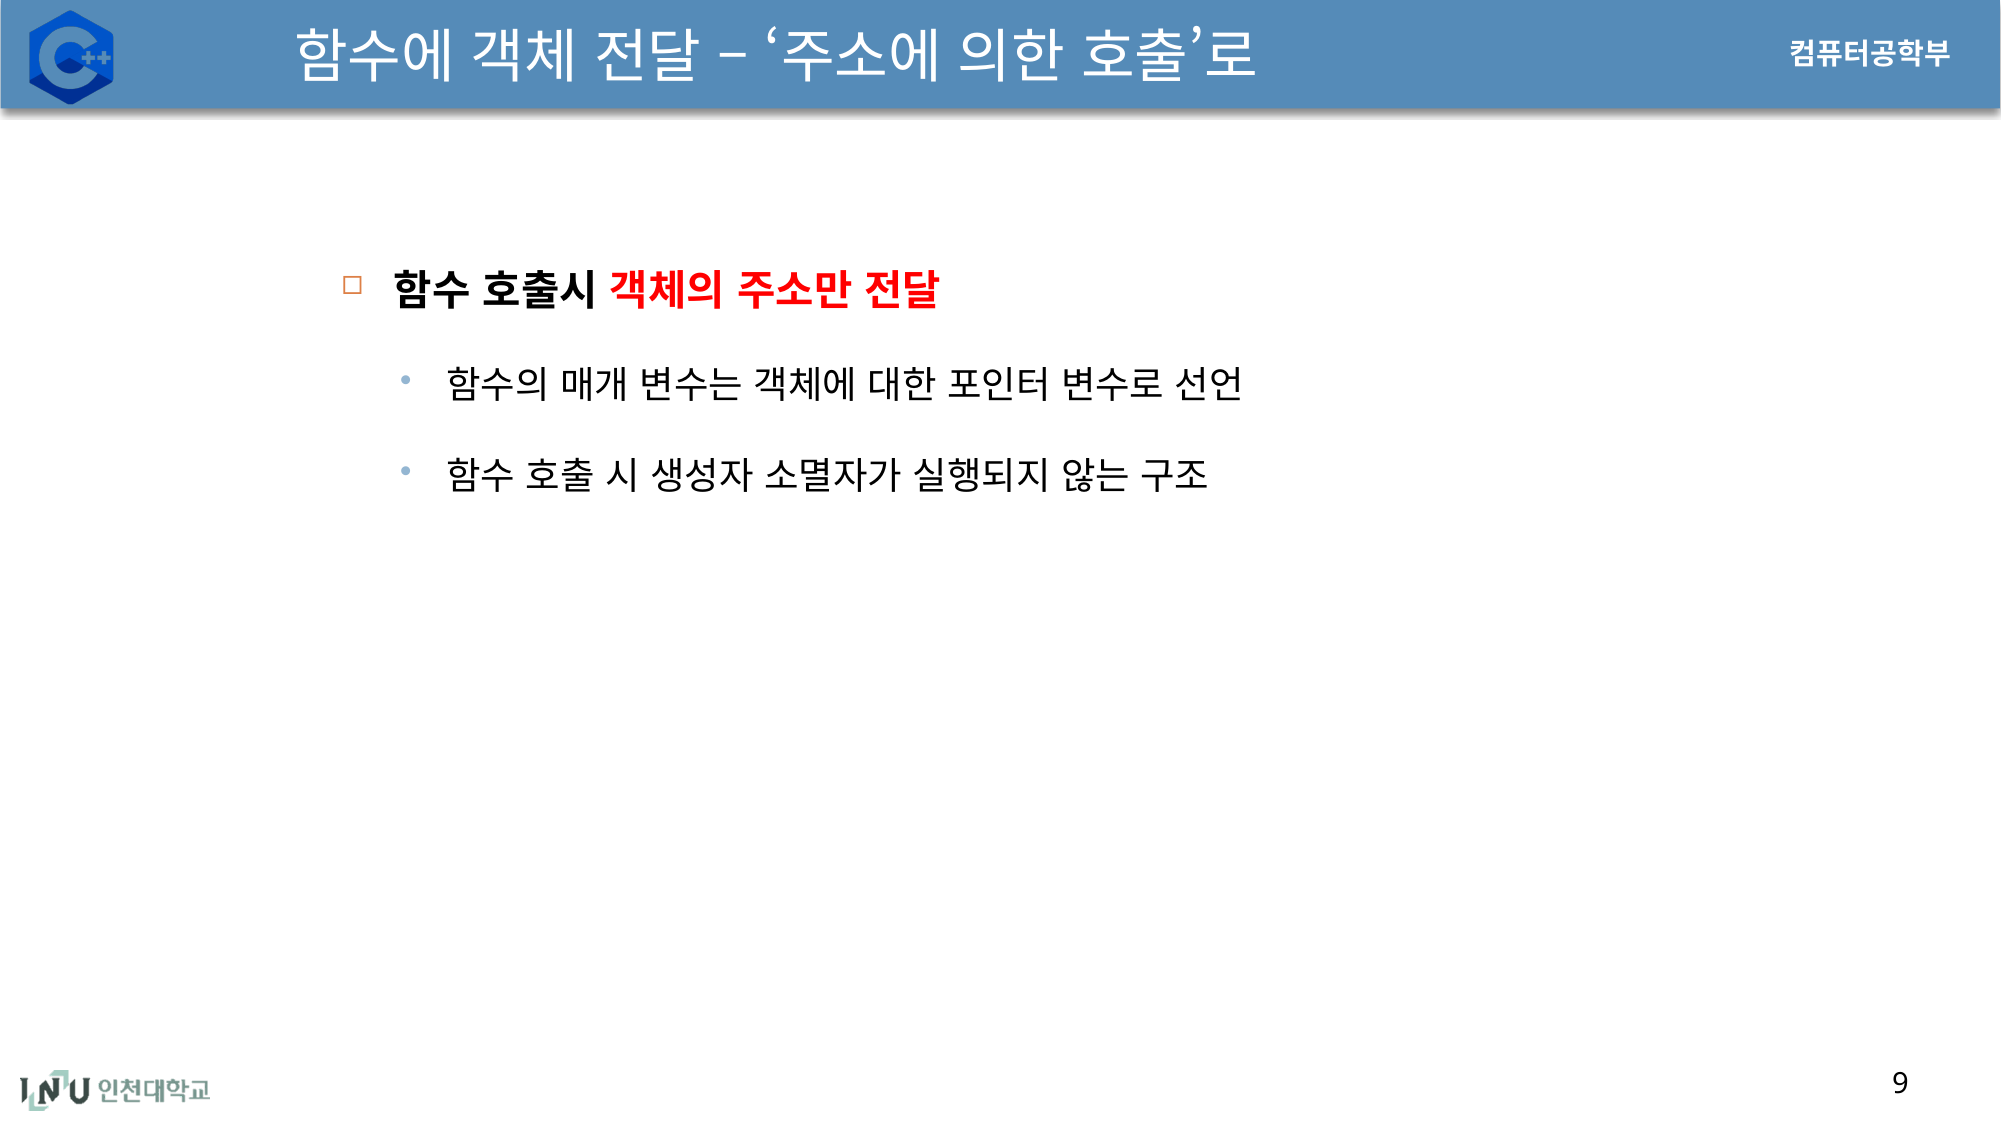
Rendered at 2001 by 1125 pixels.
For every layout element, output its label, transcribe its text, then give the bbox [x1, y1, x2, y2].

list 함수 호출시 객체의 주소만 전달 함수의 매개 변수는 객체에 대한 포인터 변수로 선언 함수 호출 시 생성자 소멸자가 실행되지 않는 구조 [326, 231, 1520, 539]
picture [19, 0, 125, 116]
title 함수에 객체 전달 – ‘주소에 의한 호출’로 [279, 7, 1390, 102]
